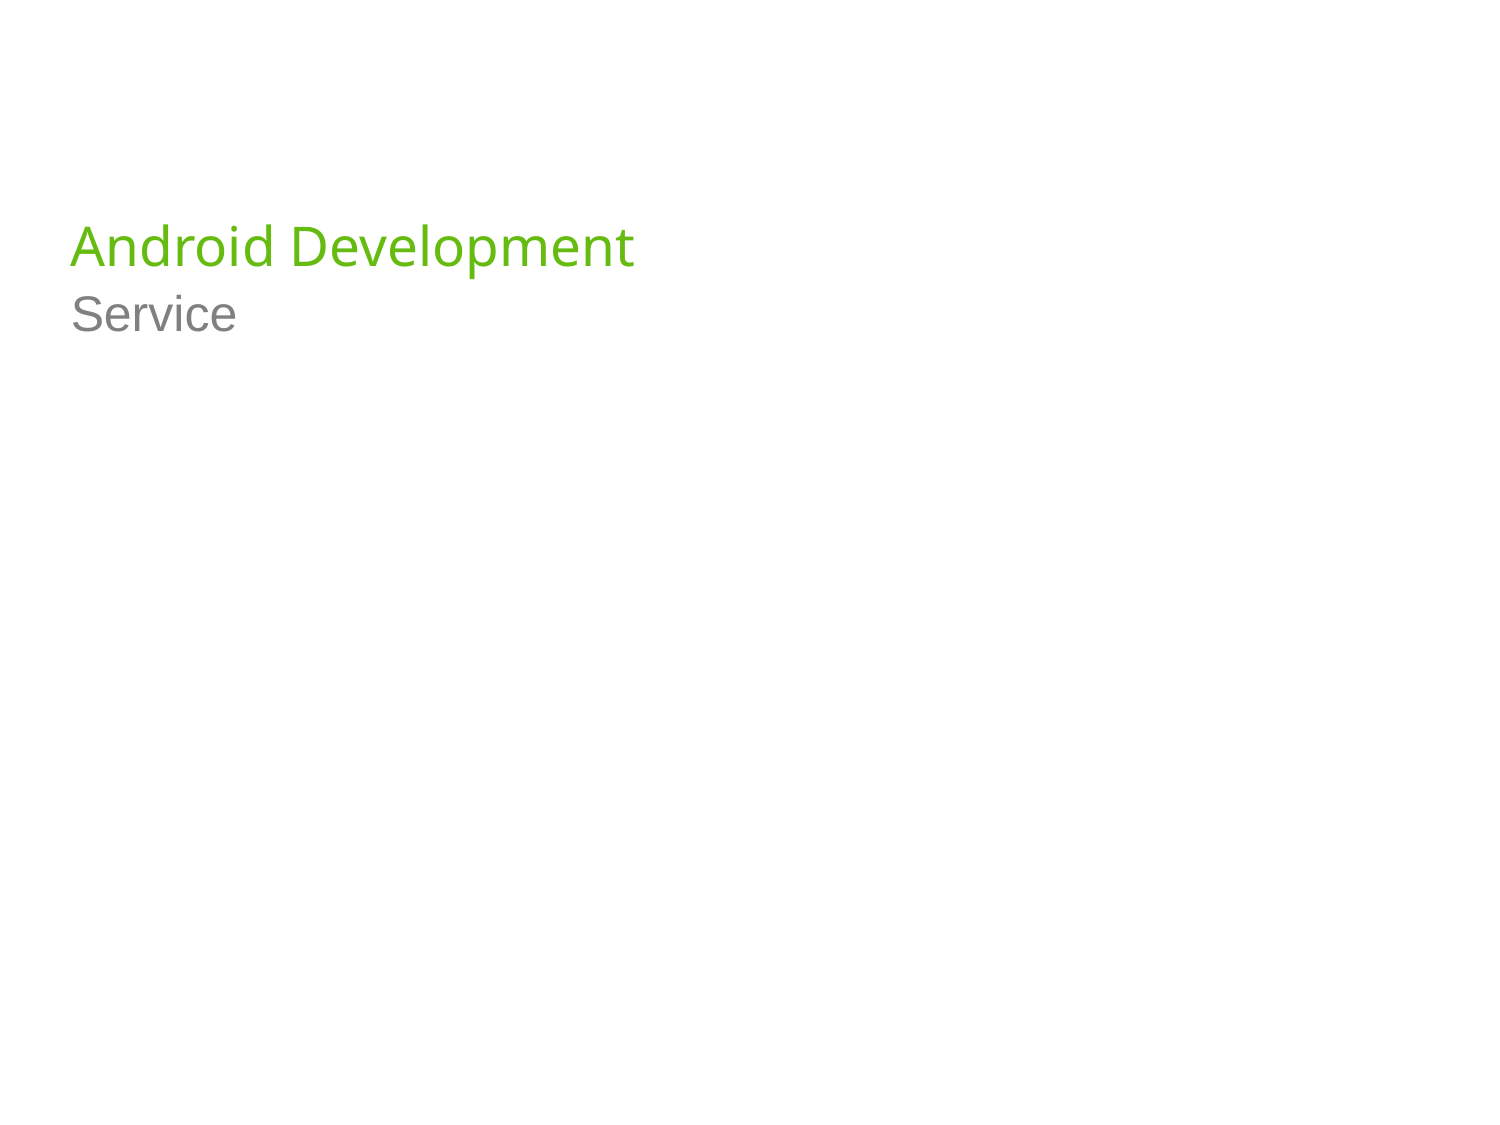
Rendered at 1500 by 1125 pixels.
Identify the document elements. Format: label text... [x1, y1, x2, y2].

title Android Development [70, 211, 1430, 278]
subtitle Service [70, 281, 1430, 357]
